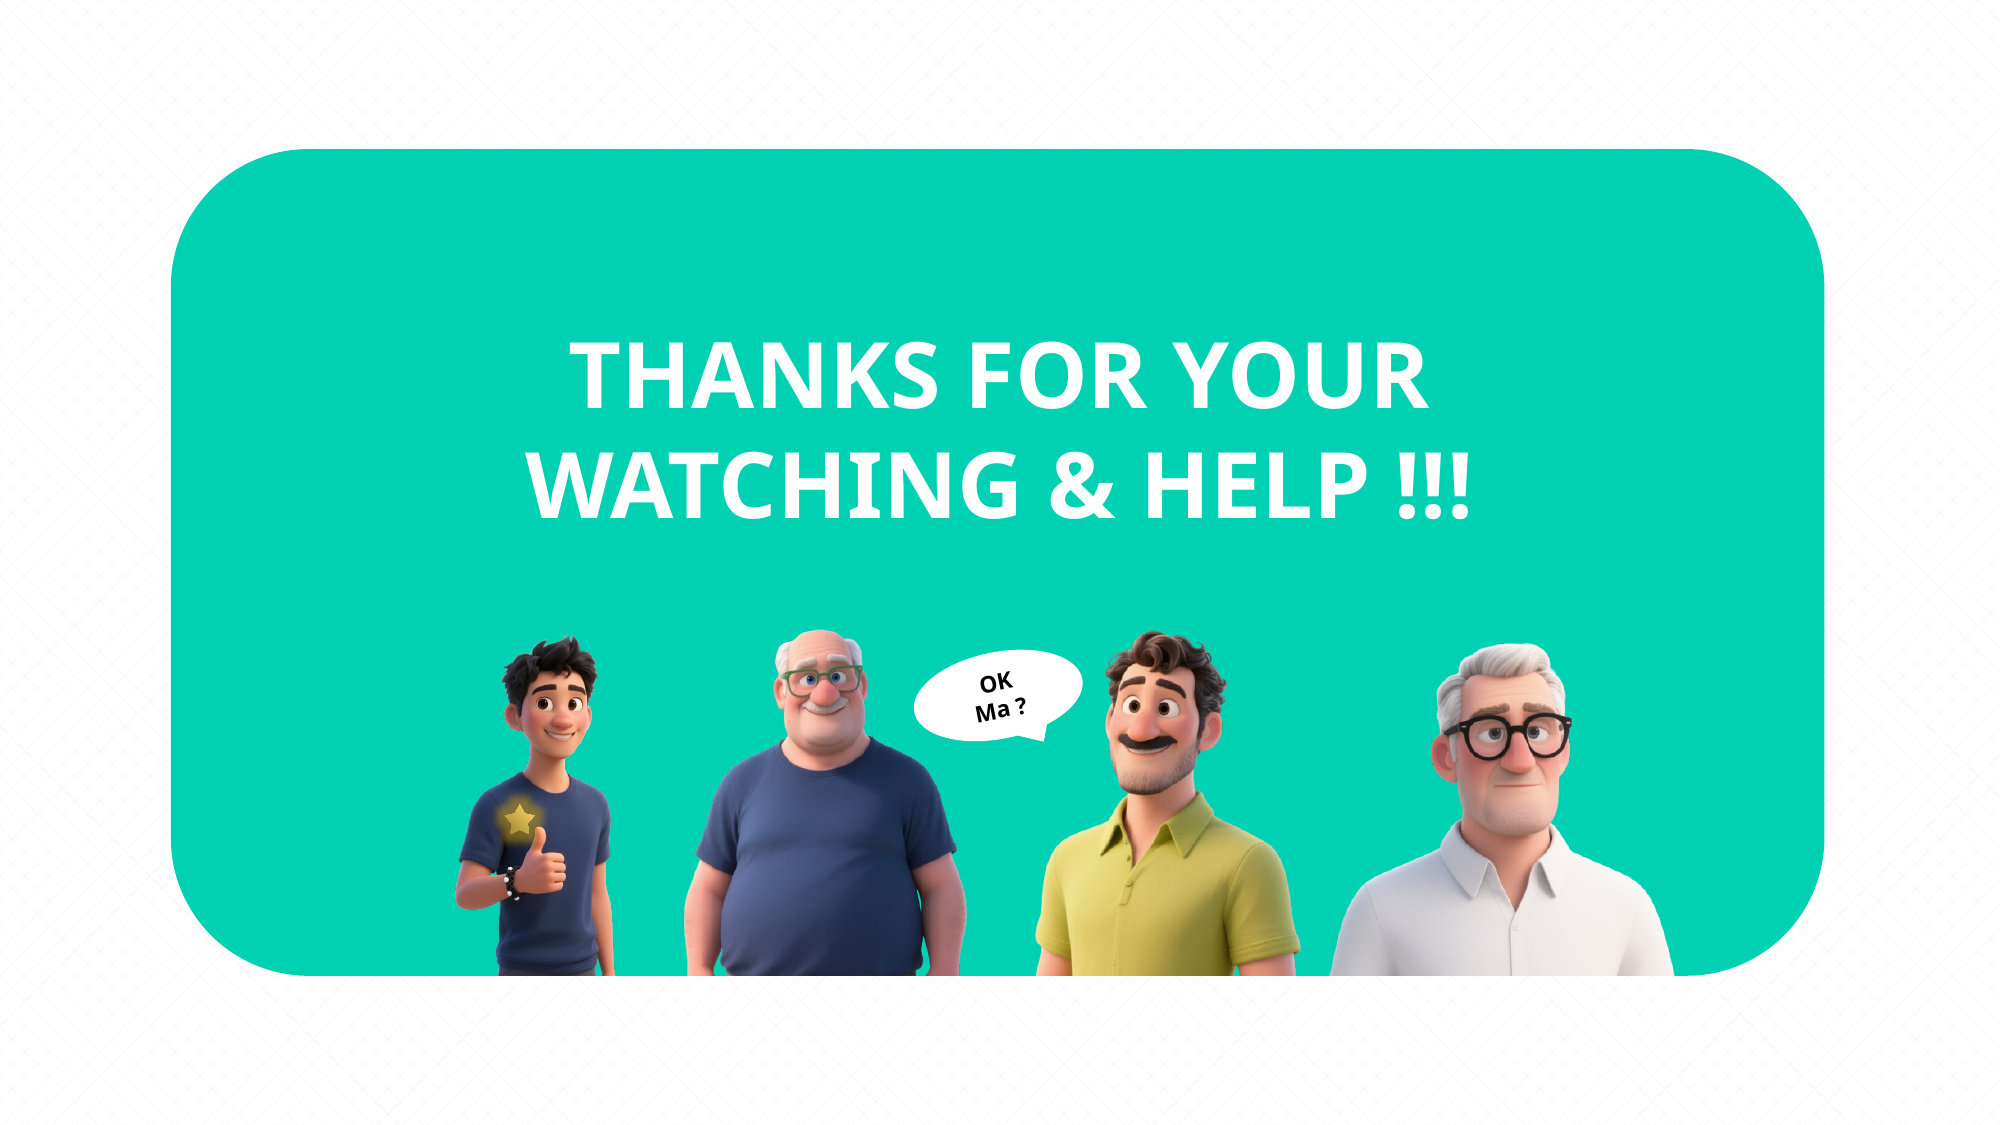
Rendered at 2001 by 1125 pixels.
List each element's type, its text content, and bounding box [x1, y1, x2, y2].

text_box THANKS FOR YOUR WATCHING & HELP !!! [510, 309, 1490, 545]
picture [1269, 621, 1742, 976]
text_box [438, 621, 639, 976]
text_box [912, 621, 1269, 976]
text_box [169, 148, 1826, 977]
picture [676, 621, 912, 976]
